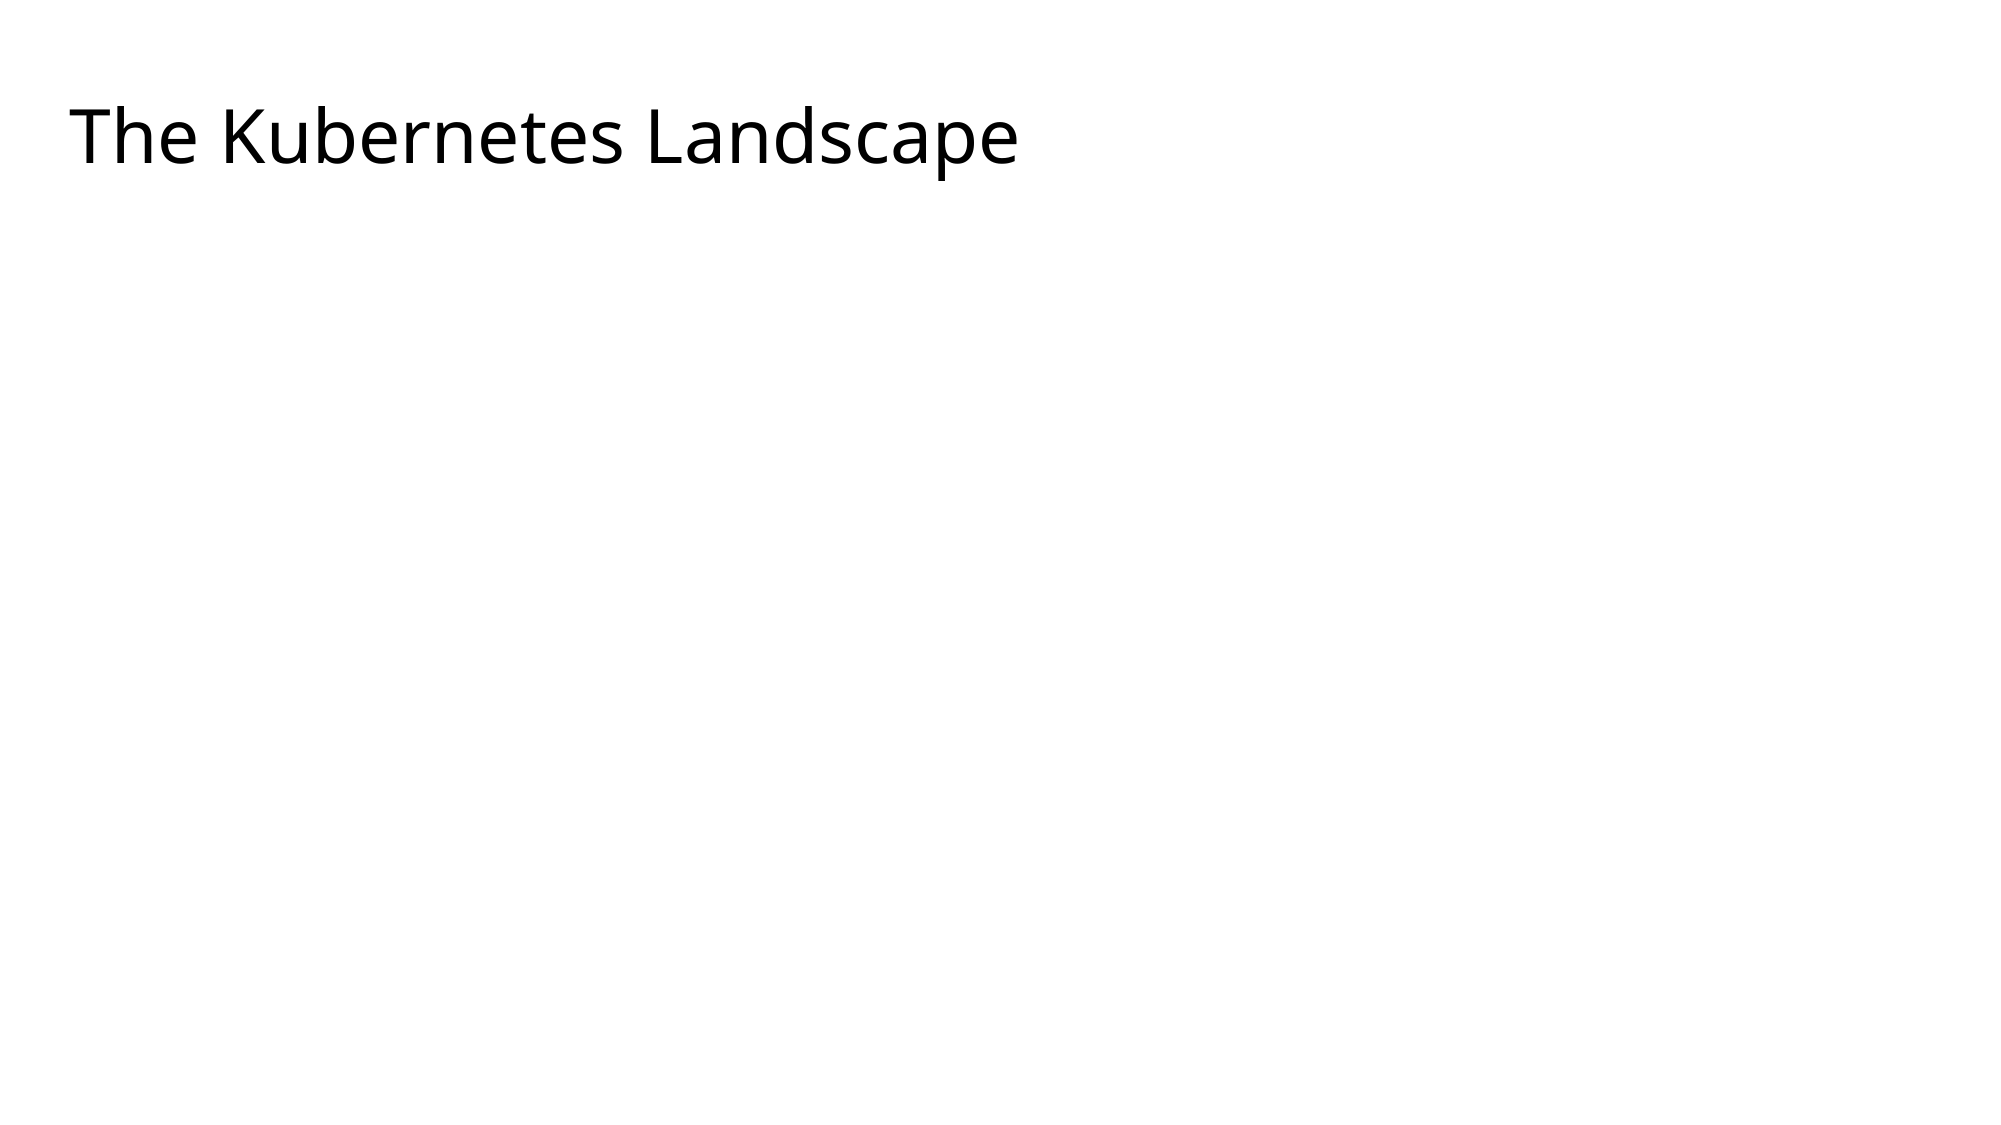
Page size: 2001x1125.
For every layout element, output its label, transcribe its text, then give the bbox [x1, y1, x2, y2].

title The Kubernetes Landscape [69, 72, 1930, 194]
